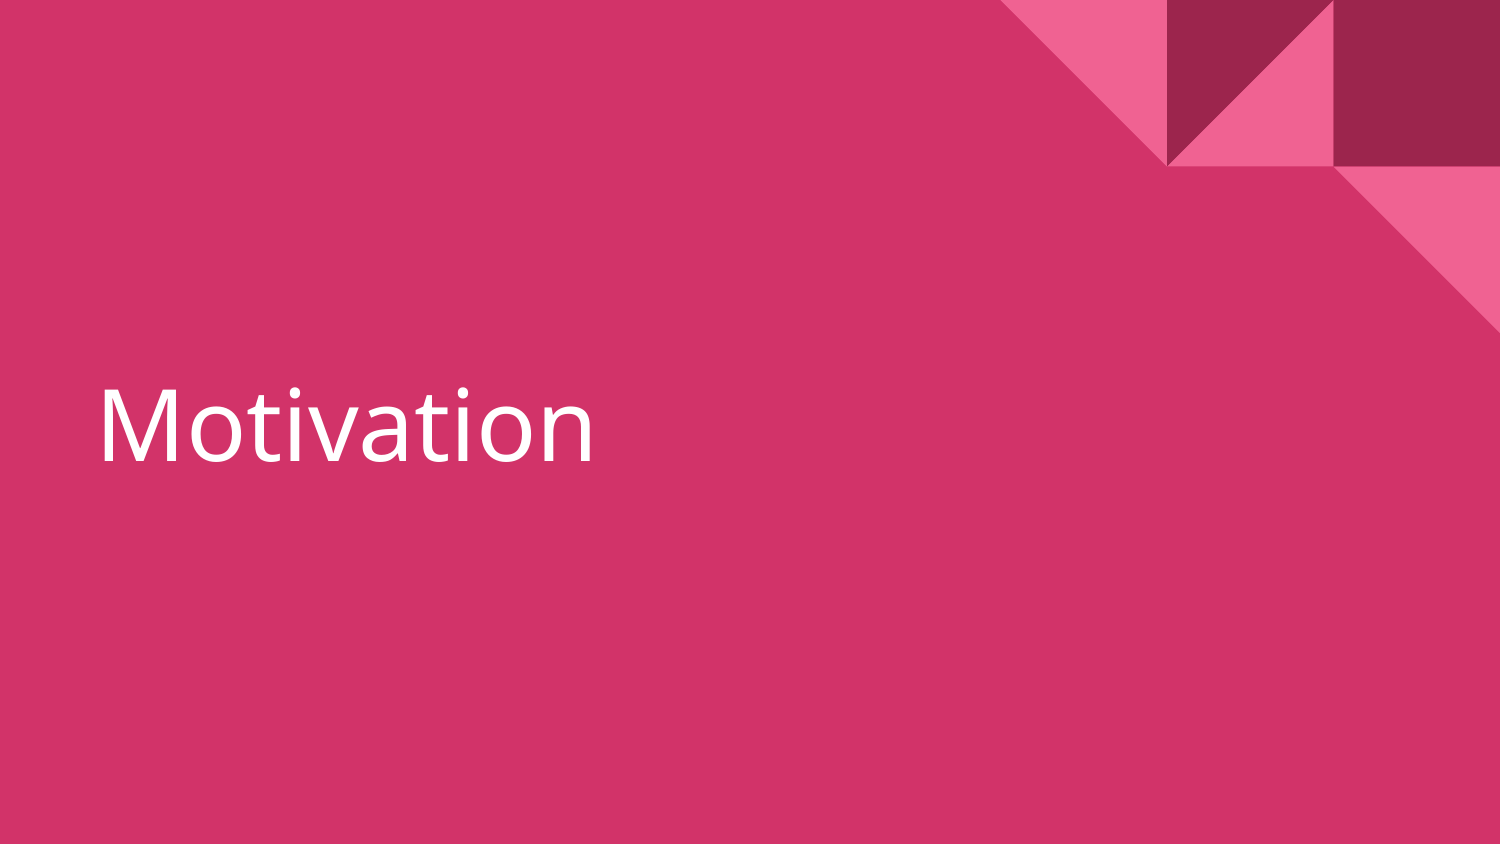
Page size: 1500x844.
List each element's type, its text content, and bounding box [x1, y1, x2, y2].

title Motivation [79, 85, 1003, 758]
